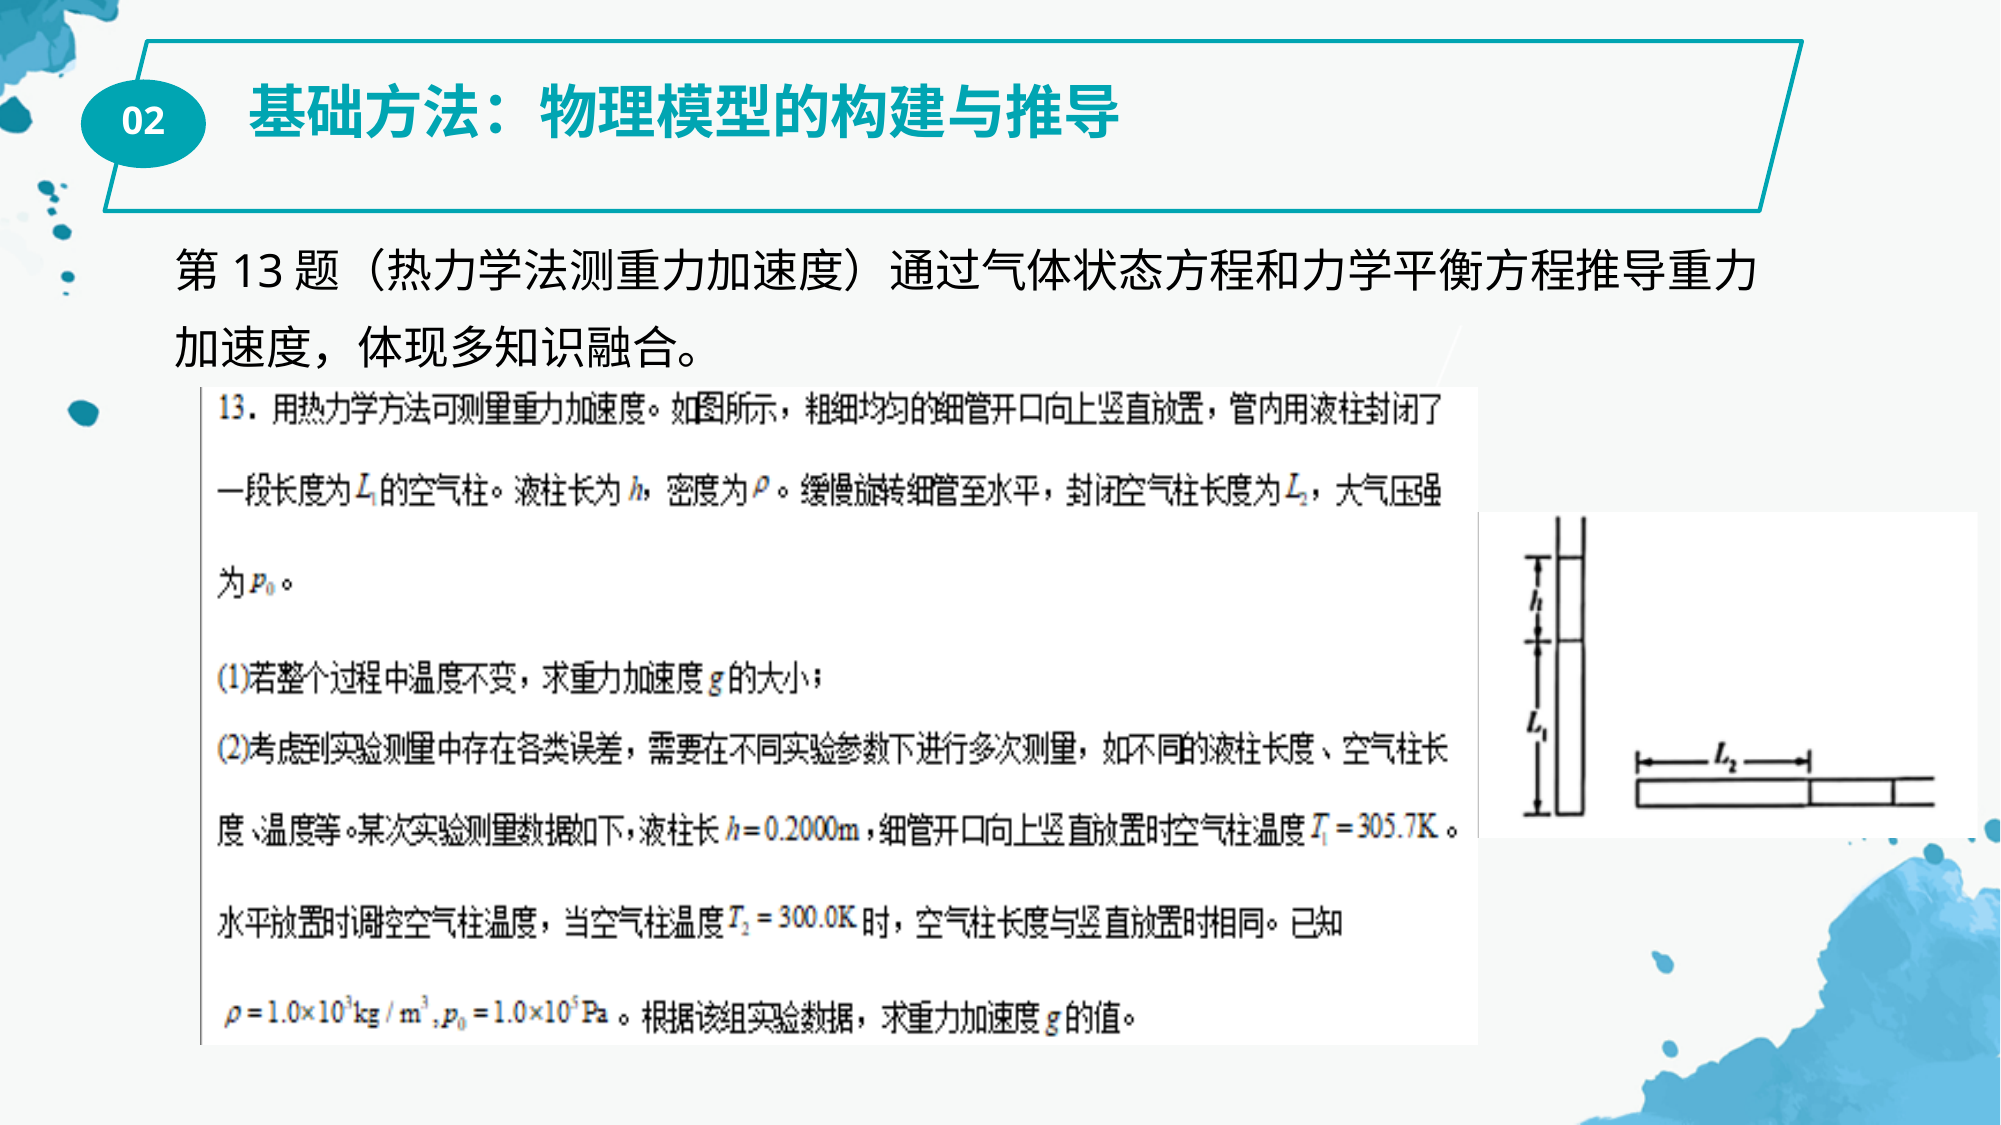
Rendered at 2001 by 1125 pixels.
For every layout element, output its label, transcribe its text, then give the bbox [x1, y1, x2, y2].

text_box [199, 387, 1978, 1046]
picture [0, 0, 2001, 1125]
text_box 第13题（热力学法测重力加速度）通过气体状态方程和力学平衡方程推导重力加速度，体现多知识融合。 [163, 214, 1811, 388]
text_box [80, 40, 1803, 212]
